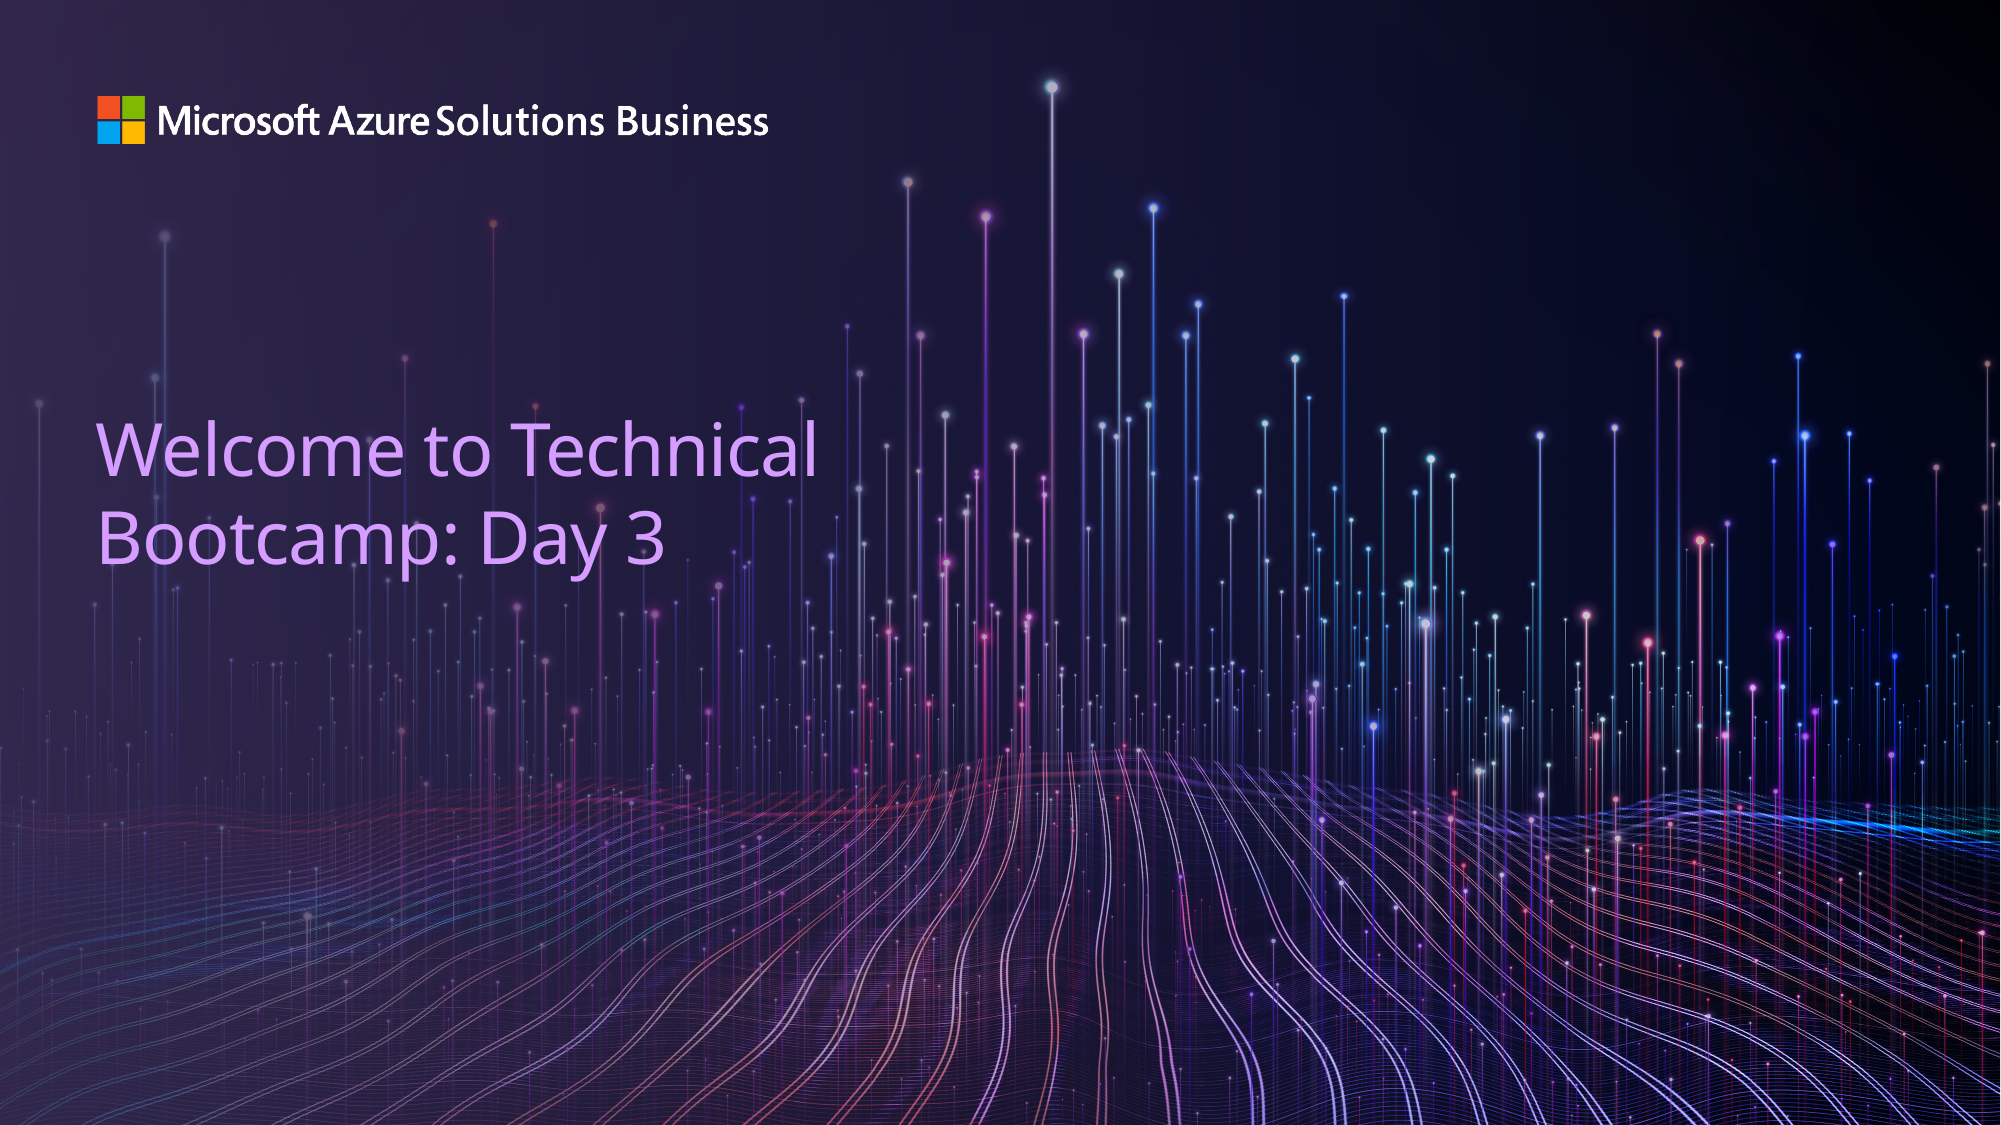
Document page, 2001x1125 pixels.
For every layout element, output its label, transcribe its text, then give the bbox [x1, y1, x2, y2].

picture [89, 91, 776, 148]
title Welcome to Technical Bootcamp: Day 3 [95, 401, 930, 580]
picture [1266, 0, 2001, 1125]
